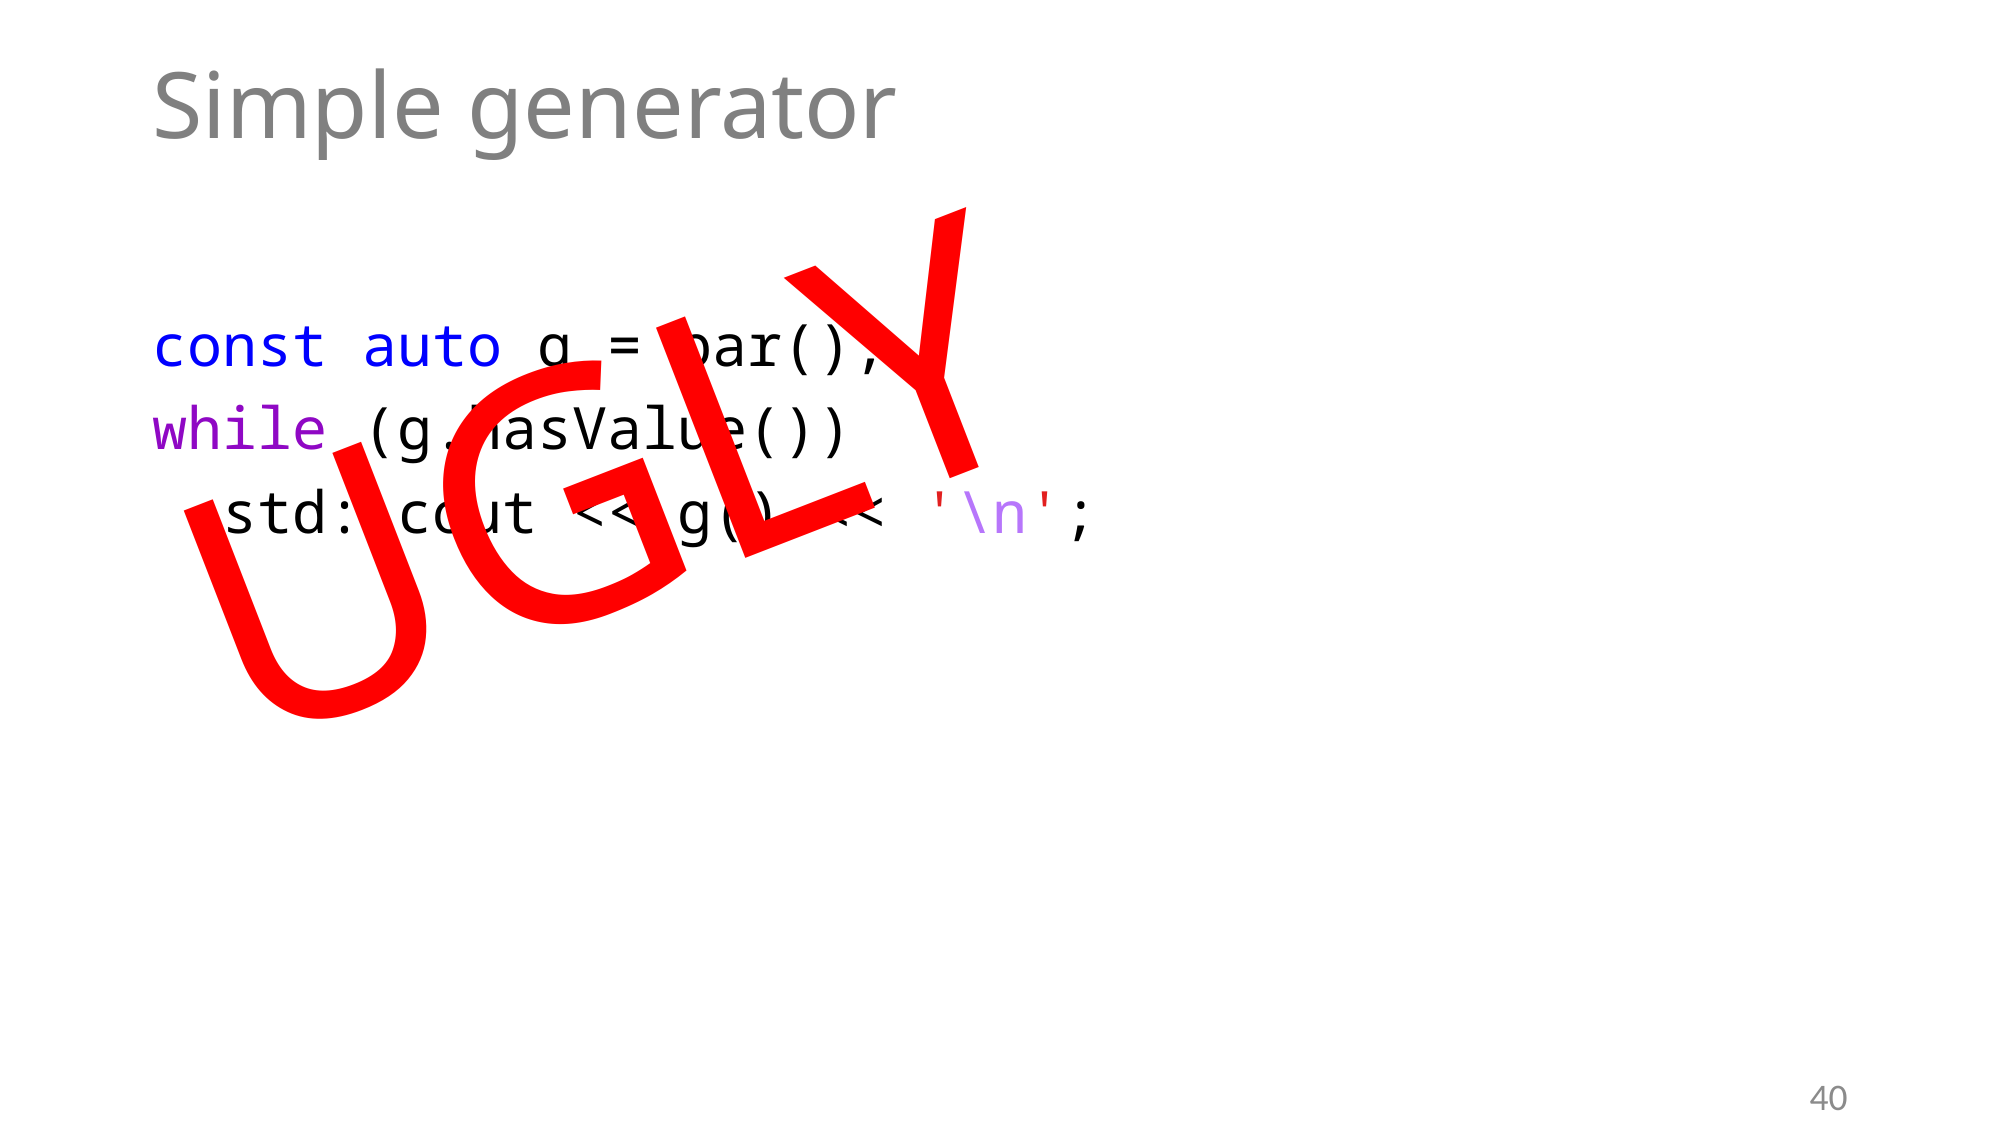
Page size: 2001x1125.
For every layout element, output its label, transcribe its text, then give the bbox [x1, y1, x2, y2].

title Simple generator [137, 0, 1863, 217]
slide_number 40 [1412, 1065, 1863, 1125]
text_box UGLY [102, 90, 1128, 830]
list const auto g = bar(); while (g.hasValue()) std::cout << g() << '\n'; [137, 217, 1863, 1066]
